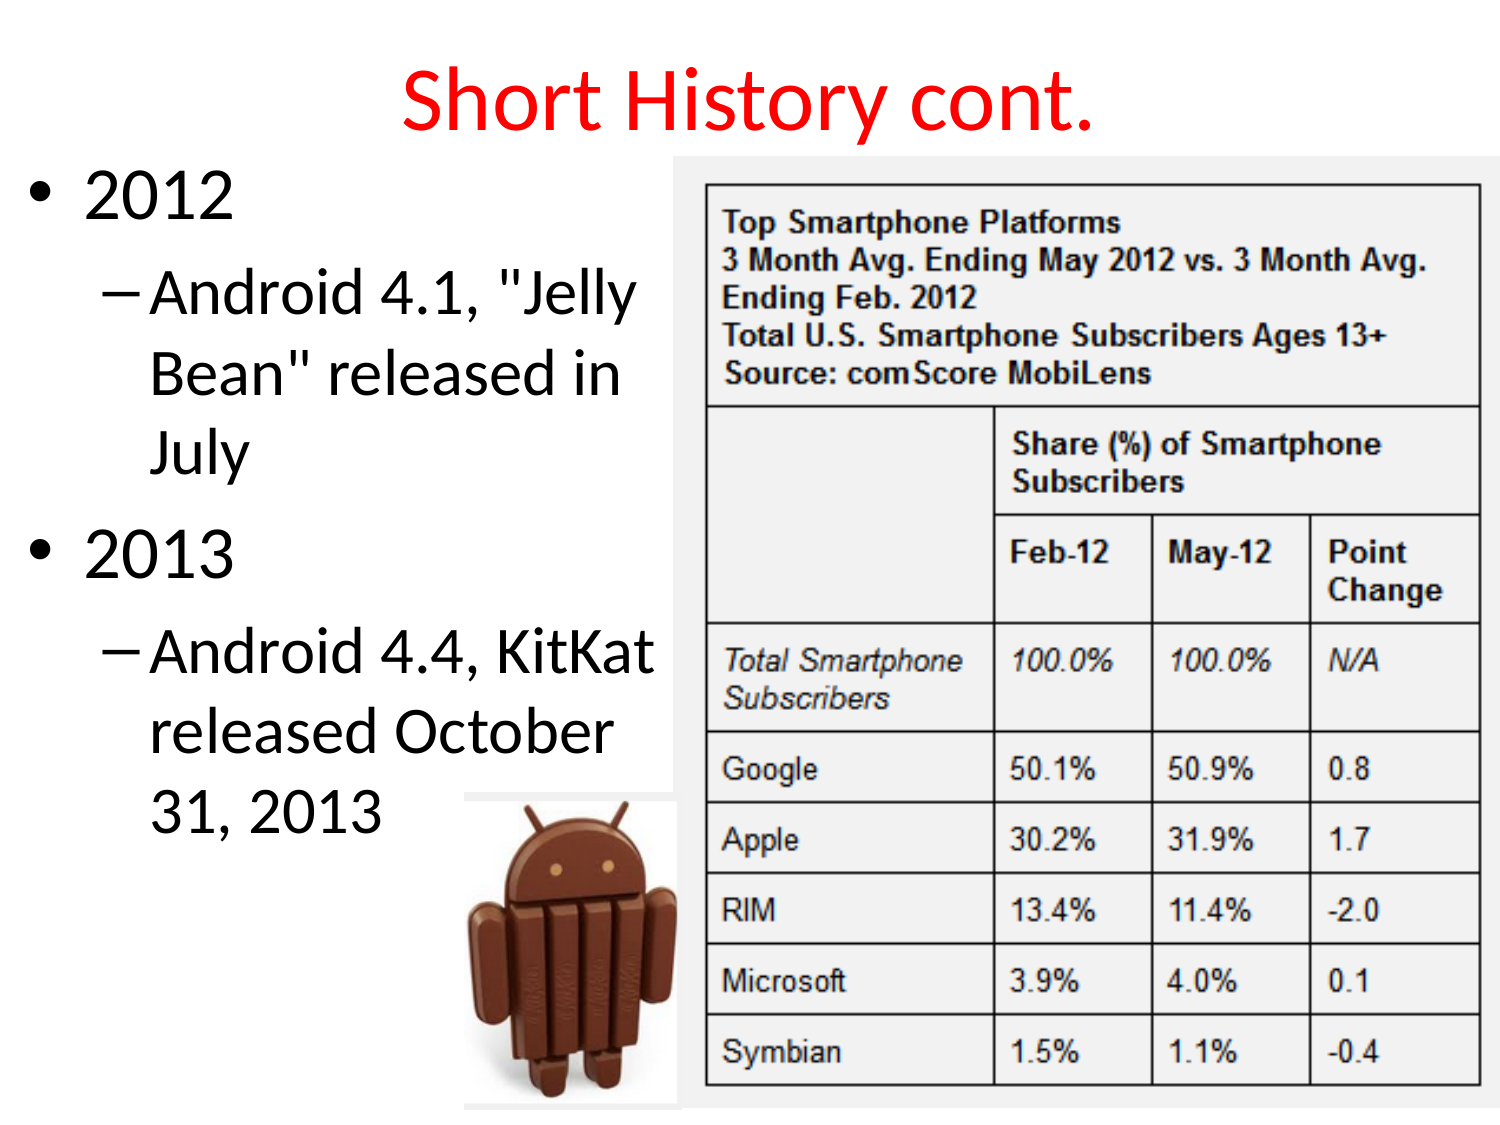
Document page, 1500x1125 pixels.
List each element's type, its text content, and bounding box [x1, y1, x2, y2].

list 2012 Android 4.1, "Jelly Bean" released in July 2013 Android 4.4, KitKat released October 31, 2013 [12, 137, 688, 993]
picture [464, 156, 1500, 1110]
title Short History cont. [75, 0, 1425, 154]
